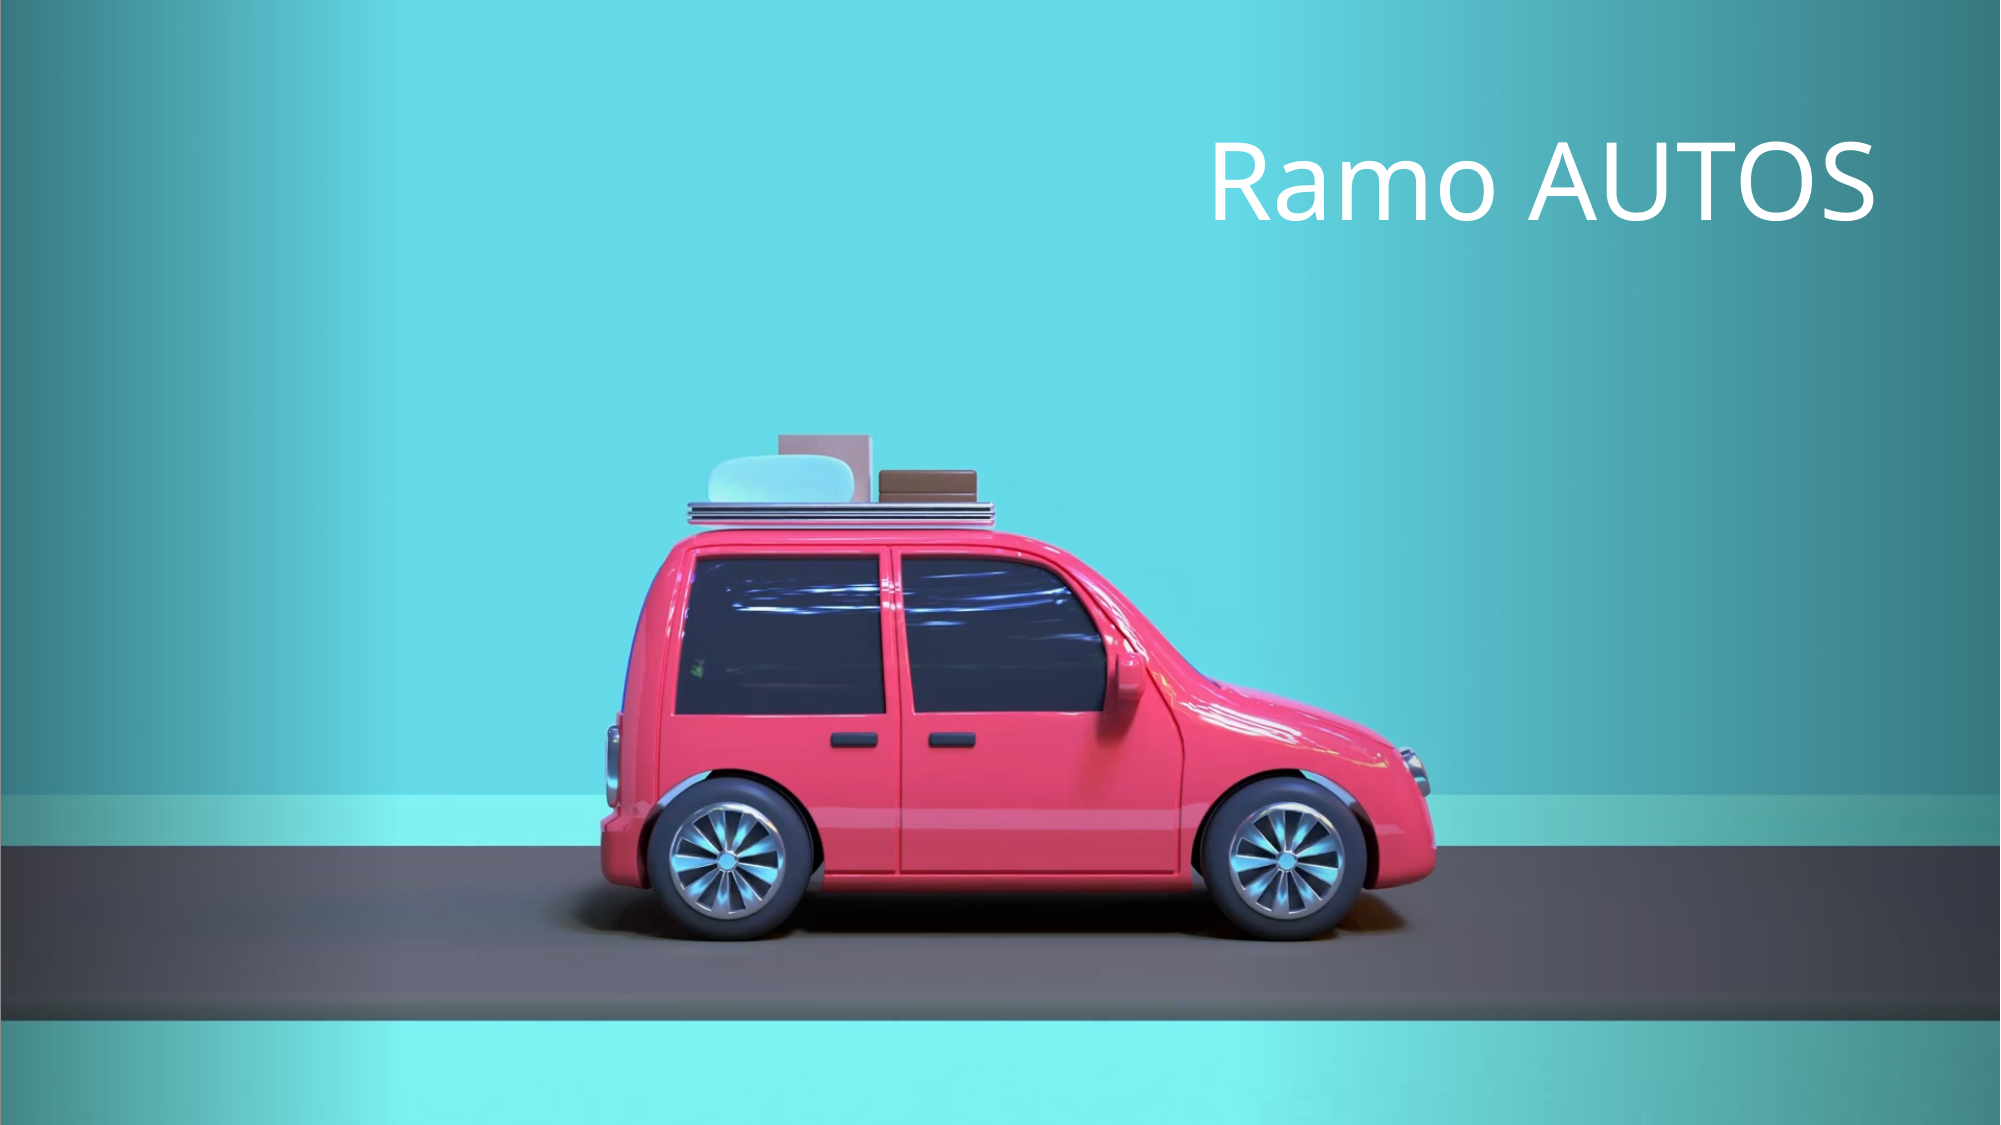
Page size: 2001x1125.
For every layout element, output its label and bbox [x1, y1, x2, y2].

text_box [0, 0, 2000, 1125]
